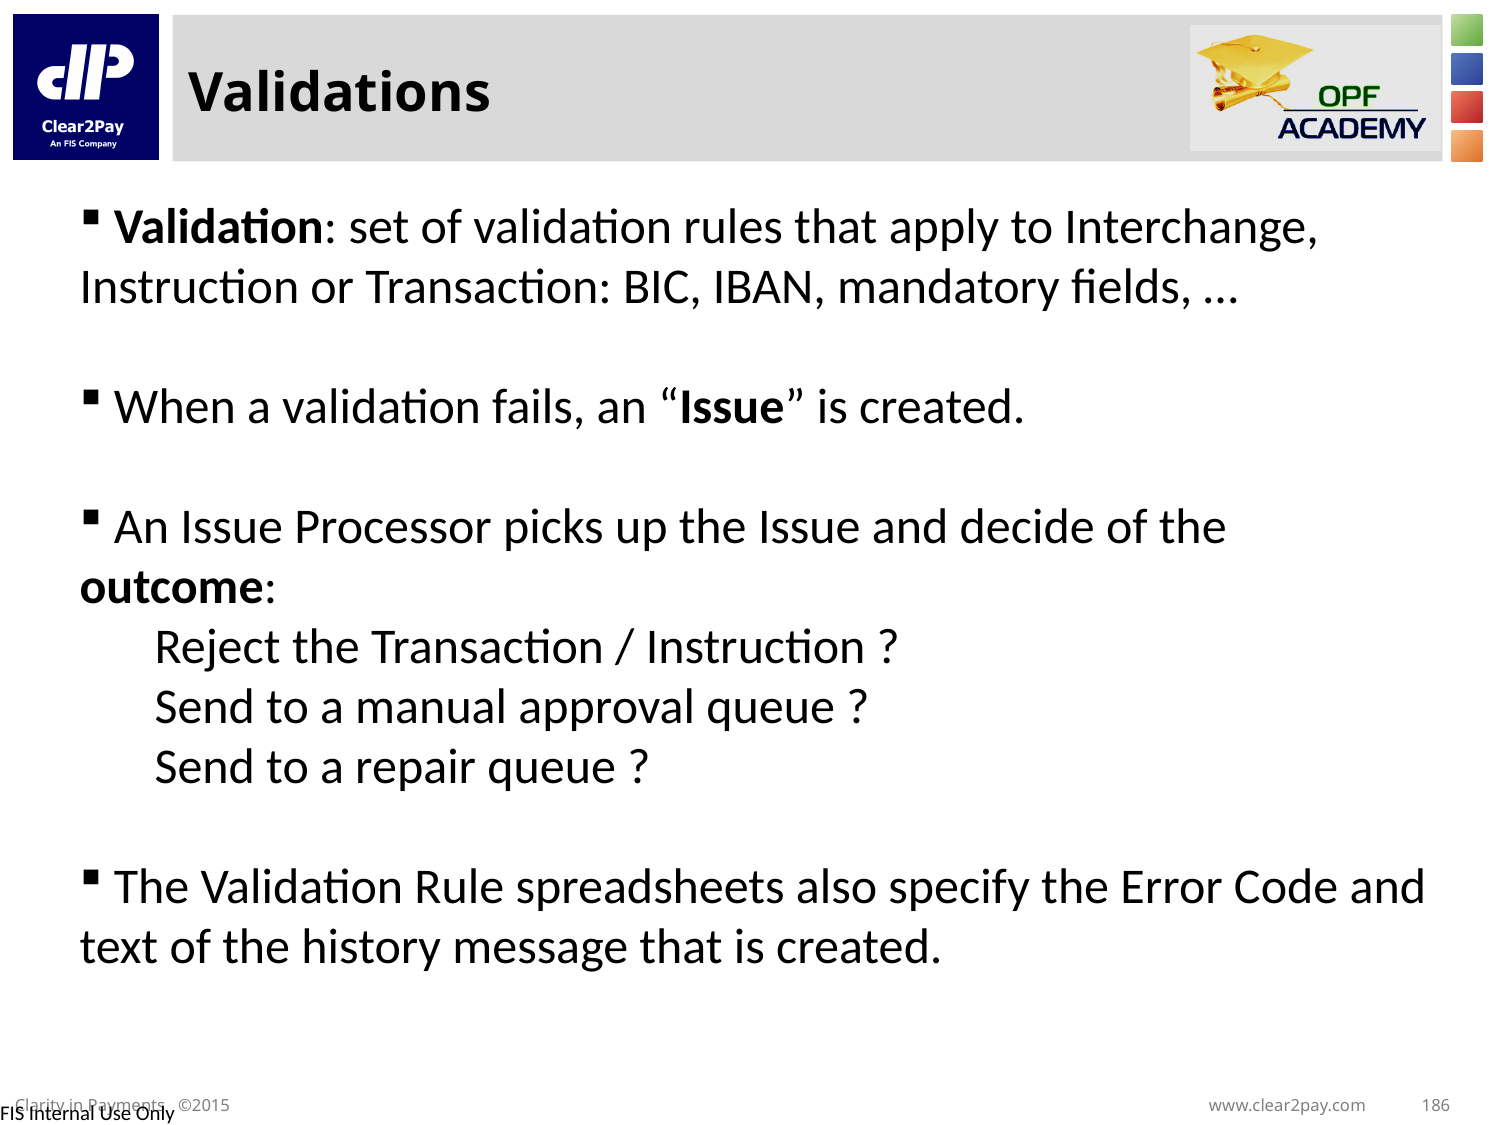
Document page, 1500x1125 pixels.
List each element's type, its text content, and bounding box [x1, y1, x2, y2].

text_box Validation: set of validation rules that apply to Interchange, Instruction or Transaction: BIC, IBAN, mandatory fields, … When a validation fails, an “Issue” is created. An Issue Processor picks up the Issue and decide of the outcome: Reject the Transaction / Instruction ? Send to a manual approval queue ? Send to a repair queue ? The Validation Rule spreadsheets also specify the Error Code and text of the history message that is created. [64, 186, 1447, 1042]
picture [13, 14, 159, 160]
title Validations [173, 25, 1189, 155]
picture [1190, 25, 1441, 151]
